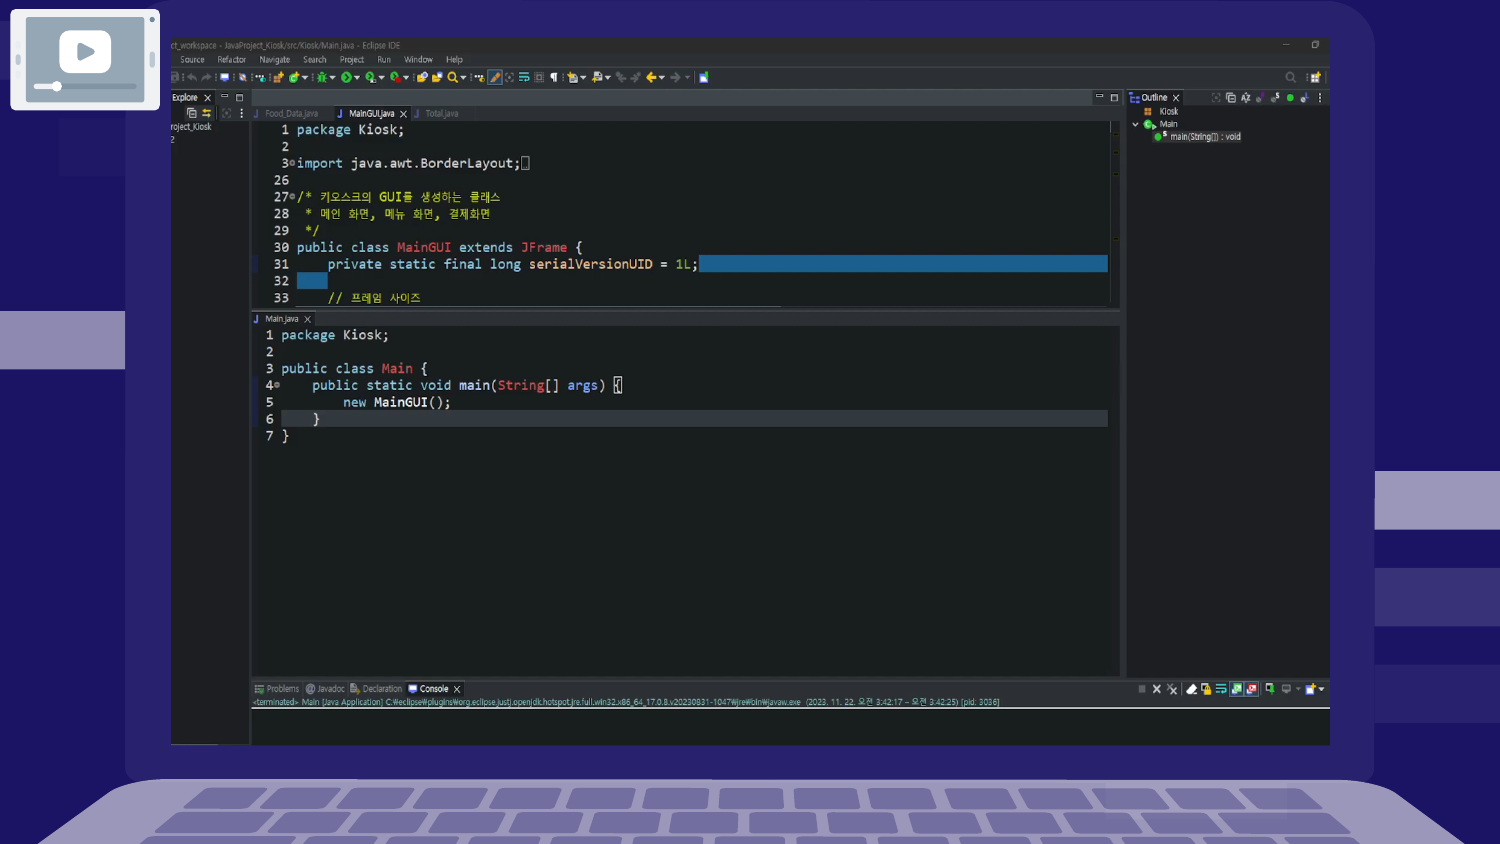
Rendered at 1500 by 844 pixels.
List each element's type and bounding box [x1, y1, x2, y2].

text_box [10, 8, 161, 111]
text_box [0, 0, 1500, 844]
text_box [170, 36, 1332, 747]
